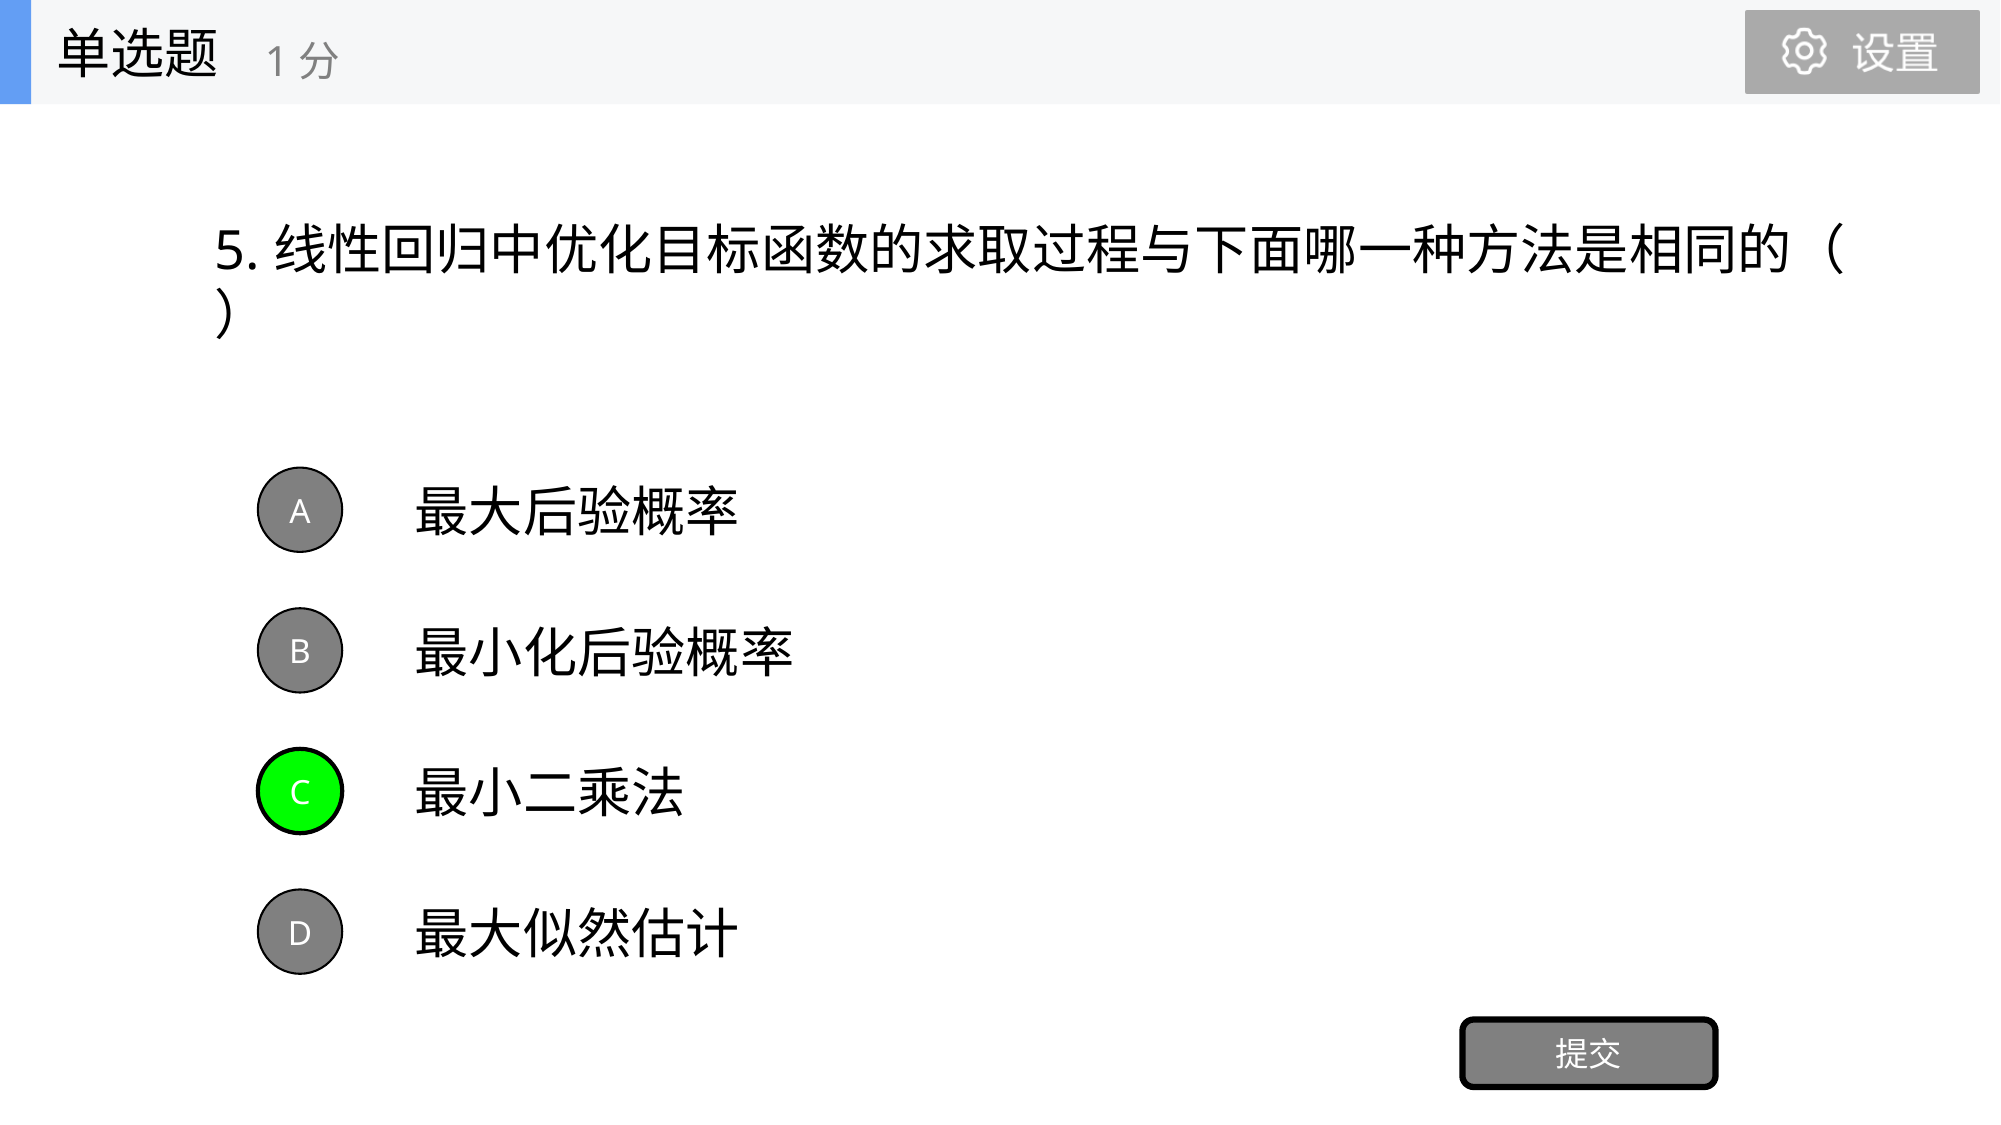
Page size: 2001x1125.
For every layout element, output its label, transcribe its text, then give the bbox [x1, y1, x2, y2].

text_box 最大似然估计 [399, 878, 1800, 985]
text_box D [256, 888, 344, 975]
text_box C [256, 747, 344, 835]
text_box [0, 0, 2000, 105]
text_box A [256, 466, 344, 553]
text_box 5.线性回归中优化目标函数的求取过程与下面哪一种方法是相同的（ ） [199, 105, 1898, 456]
text_box B [256, 607, 344, 694]
text_box 最大后验概率 [399, 456, 1800, 563]
picture [1745, 10, 1980, 94]
text_box 最小二乘法 [399, 738, 1800, 844]
text_box 提交 [1461, 1018, 1717, 1089]
text_box 最小化后验概率 [399, 597, 1800, 703]
